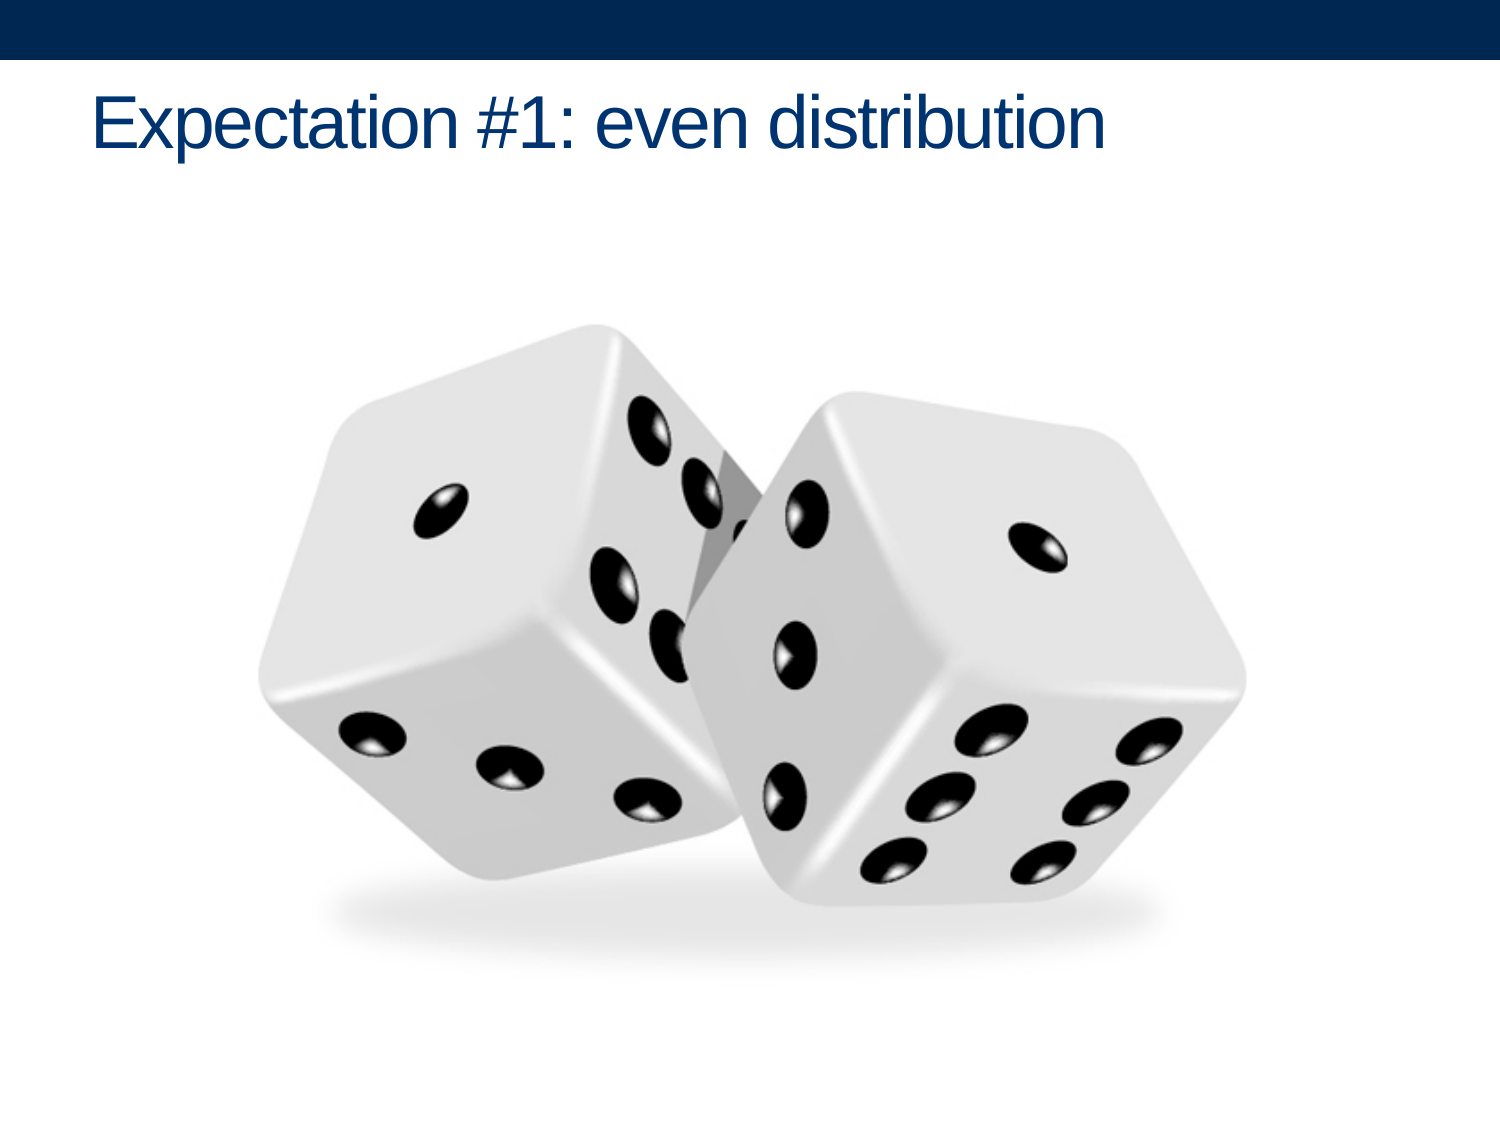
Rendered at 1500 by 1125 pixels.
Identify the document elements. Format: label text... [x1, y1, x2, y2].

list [214, 234, 1286, 1036]
title Expectation #1: even distribution [75, 37, 1425, 200]
